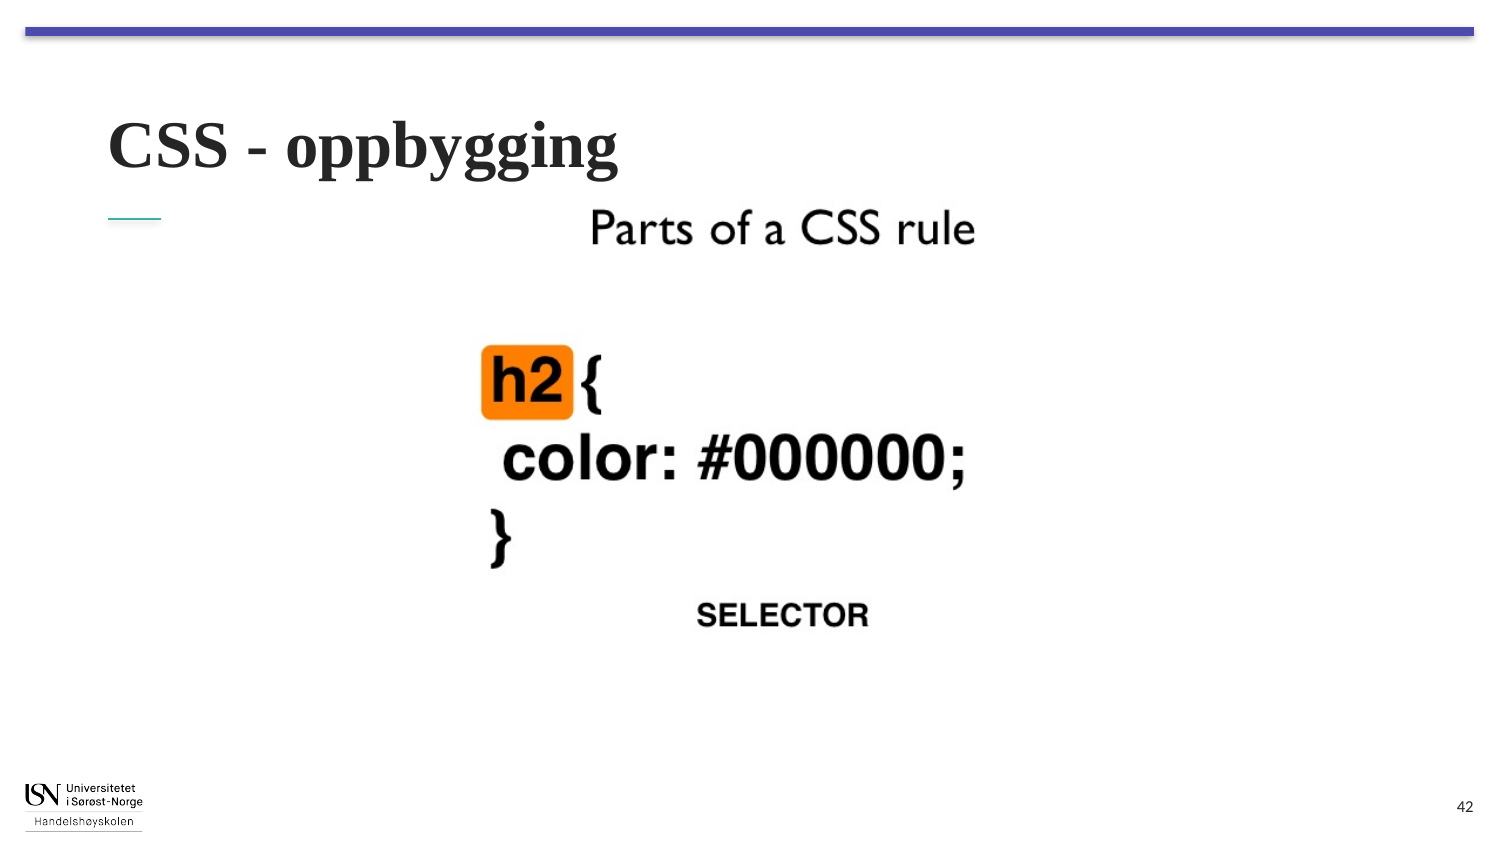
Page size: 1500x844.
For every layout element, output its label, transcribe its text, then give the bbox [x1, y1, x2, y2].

picture [355, 182, 1210, 664]
title CSS - oppbygging [107, 70, 1414, 211]
picture [12, 770, 158, 844]
slide_number 42 [1123, 793, 1474, 820]
